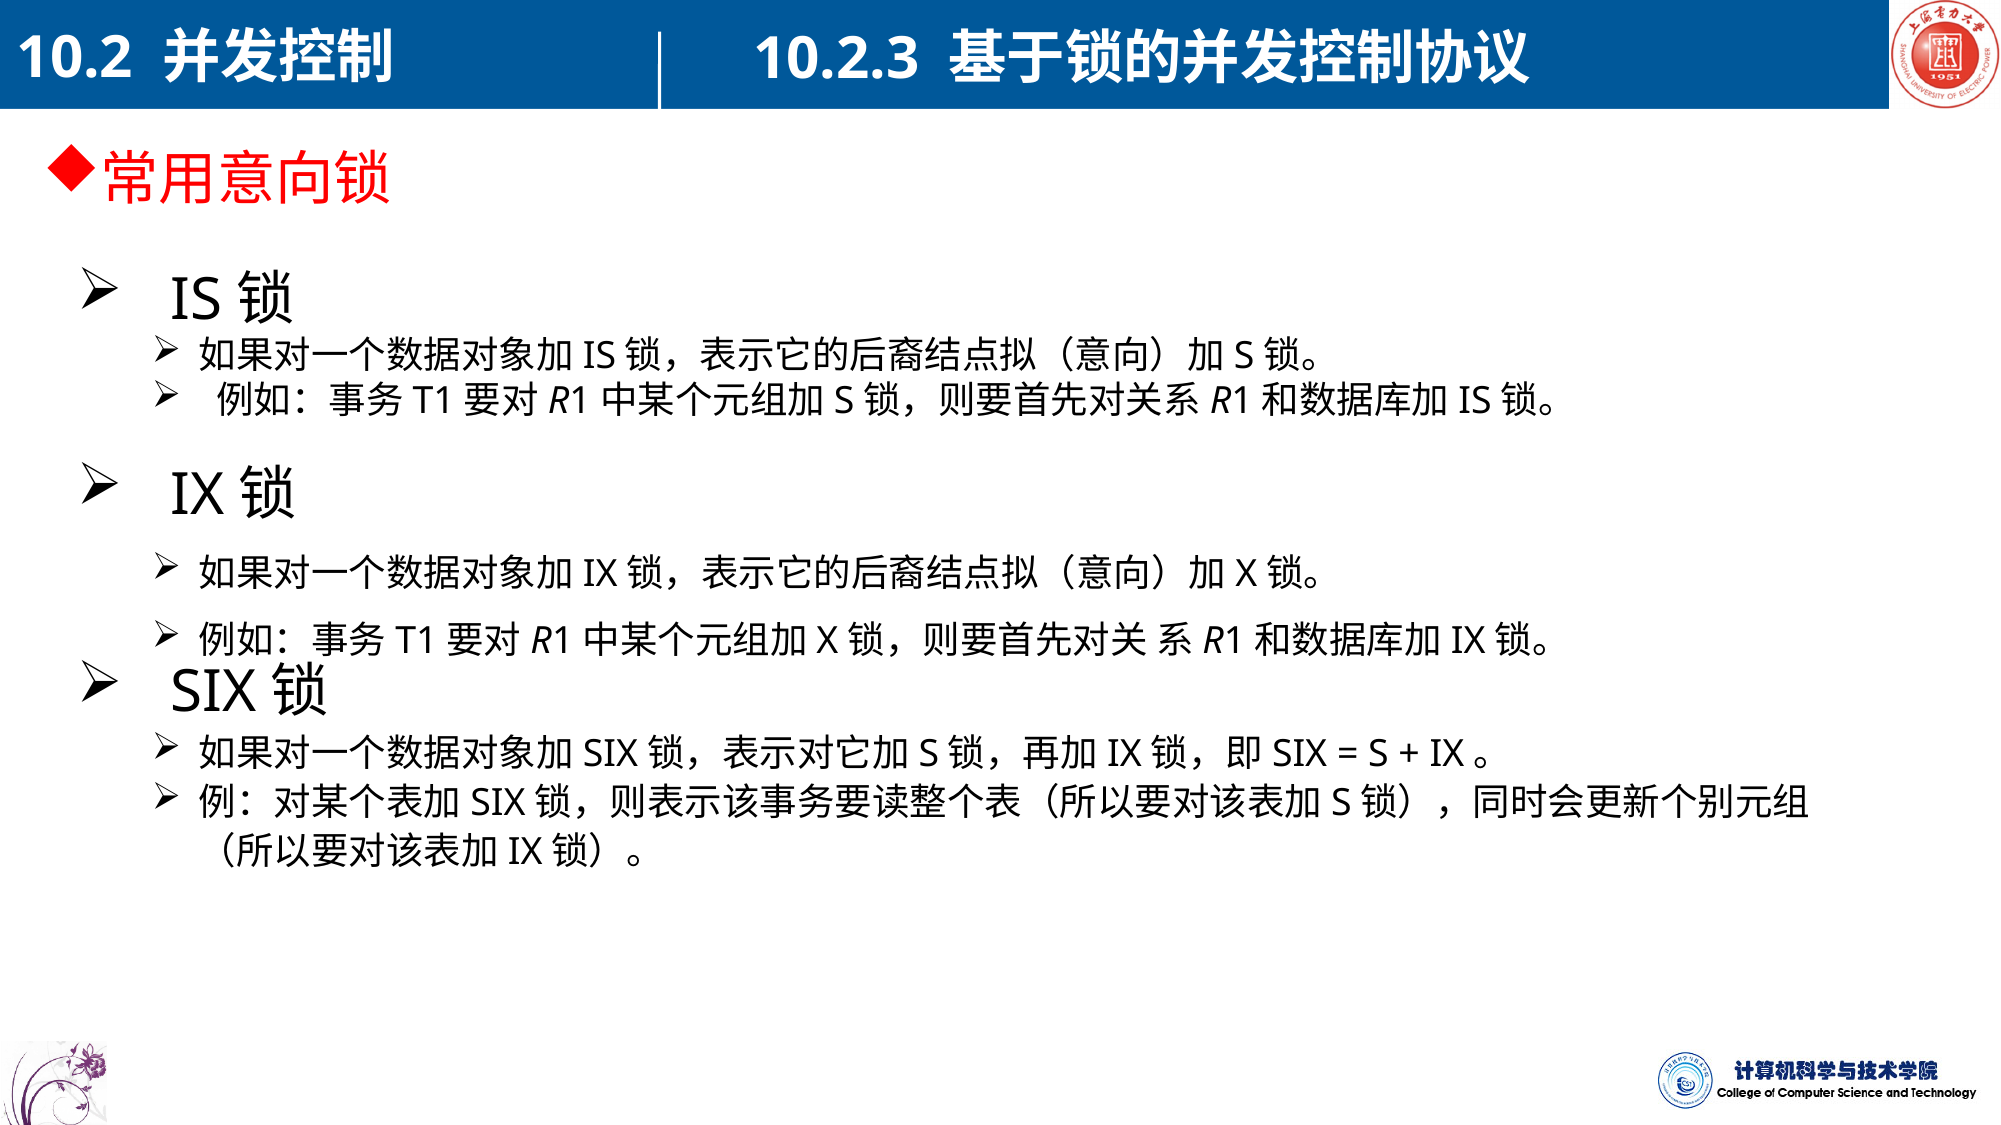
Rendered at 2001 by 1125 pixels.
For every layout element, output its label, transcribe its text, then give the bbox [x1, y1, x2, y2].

text_box IS锁 如果对一个数据对象加IS锁，表示它的后裔结点拟（意向）加S锁。 例如：事务T1要对R1中某个元组加S锁，则要首先对关系R1和数据库加IS锁。 IX锁 如果对一个数据对象加IX锁，表示它的后裔结点拟（意向）加X锁。 例如：事务T1要对R1中某个元组加X锁，则要首先对关 系R1和数据库加IX锁。 SIX锁 如果对一个数据对象加SIX锁，表示对它加S锁，再加IX锁，即SIX = S + IX。 例：对某个表加SIX锁，则表示该事务要读整个表（所以要对该表加S锁），同时会更新个别元组（所以要对该表加IX锁）。 [62, 253, 1853, 961]
picture [1, 1041, 107, 1125]
text_box 常用意向锁 [27, 133, 408, 219]
text_box 10.2.3 基于锁的并发控制协议 [738, 13, 1853, 98]
picture [1658, 1049, 1982, 1110]
picture [1889, 0, 2000, 109]
text_box 10.2 并发控制 [2, 11, 714, 97]
